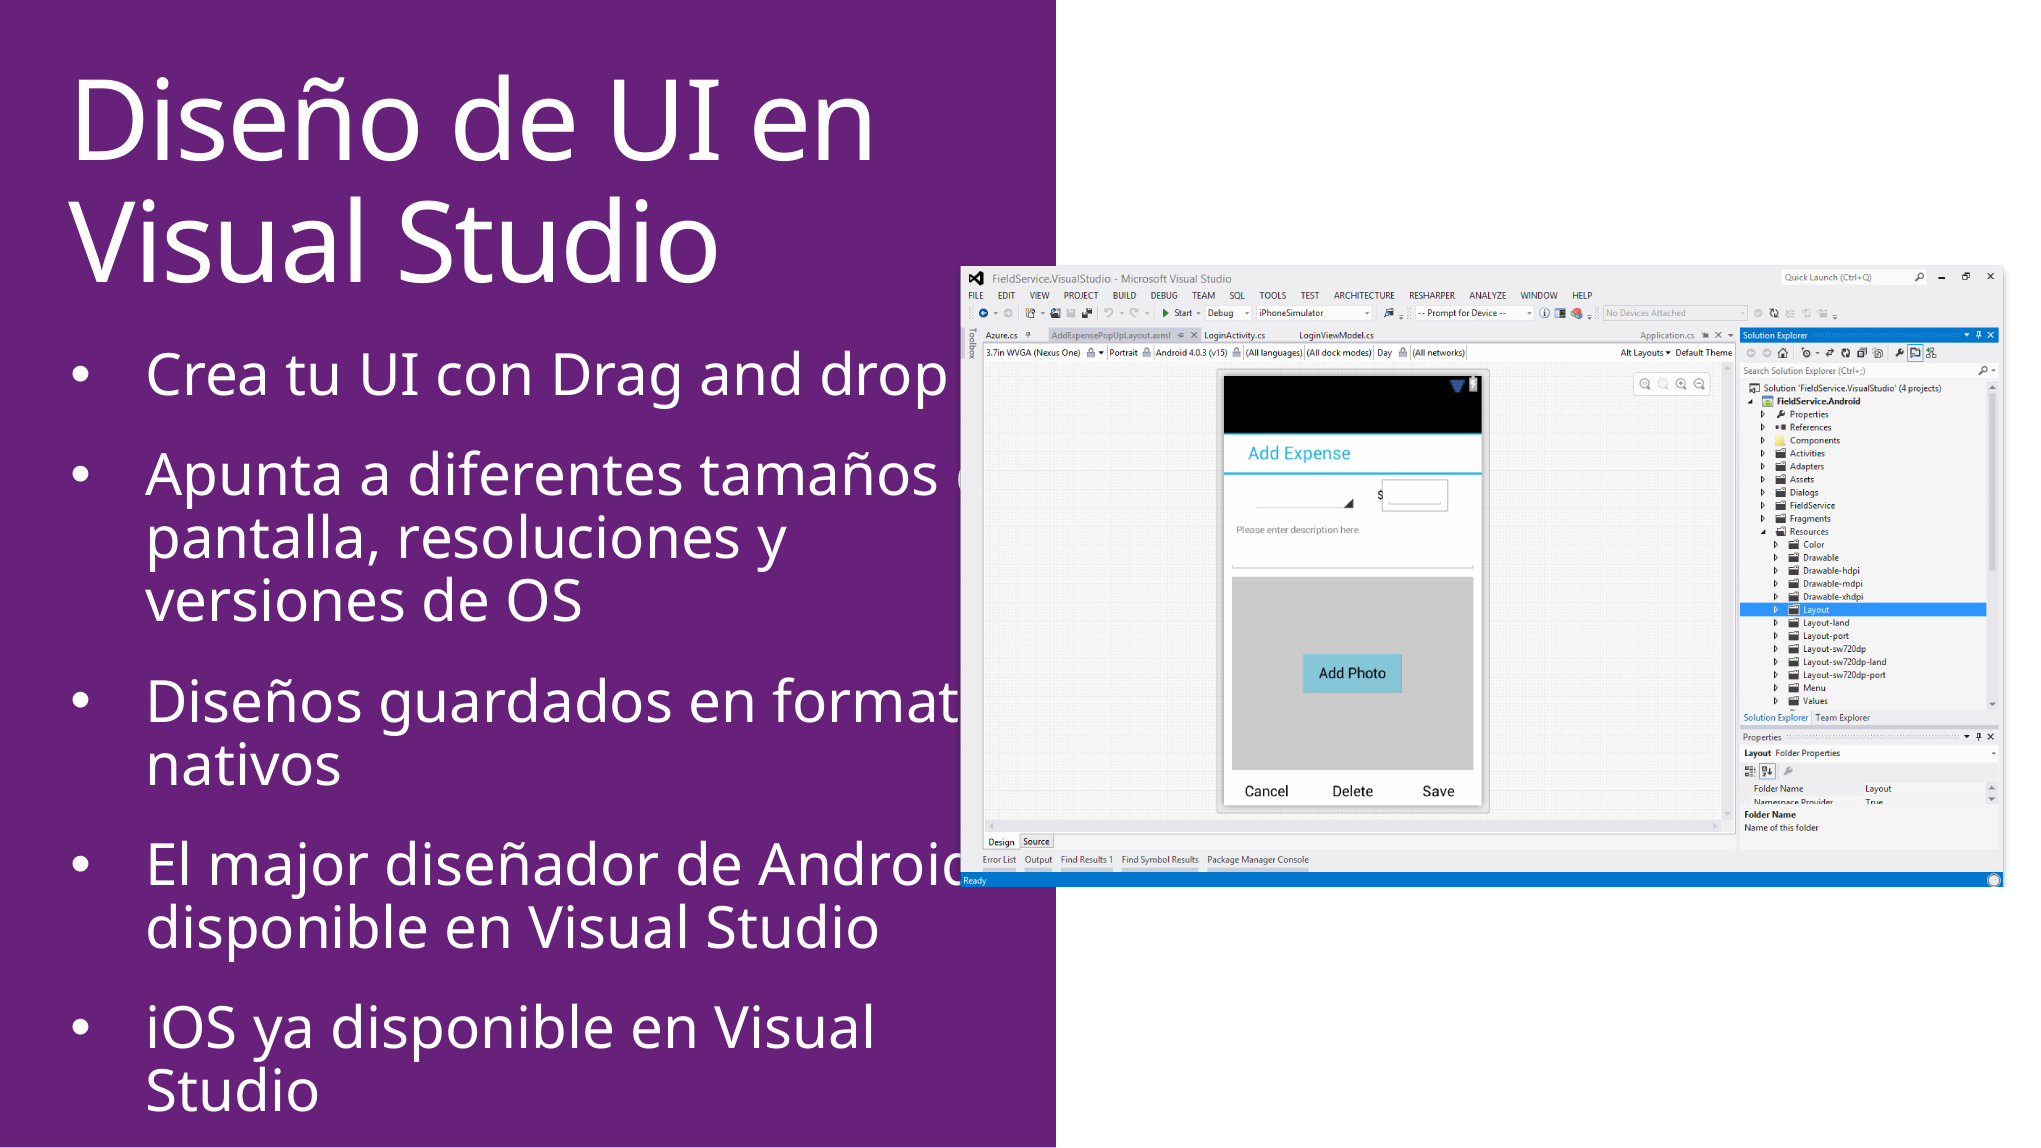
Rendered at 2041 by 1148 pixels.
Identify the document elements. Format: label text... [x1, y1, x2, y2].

text_box Diseño de UI en Visual Studio [45, 48, 1056, 199]
picture [950, 260, 2010, 887]
text_box Crea tu UI con Drag and drop Apunta a diferentes tamaños de pantalla, resoluciones y versiones de OS Diseños guardados en formatos nativos El major diseñador de Android disponible en Visual Studio iOS ya disponible en Visual Studio [0, 0, 1057, 1148]
